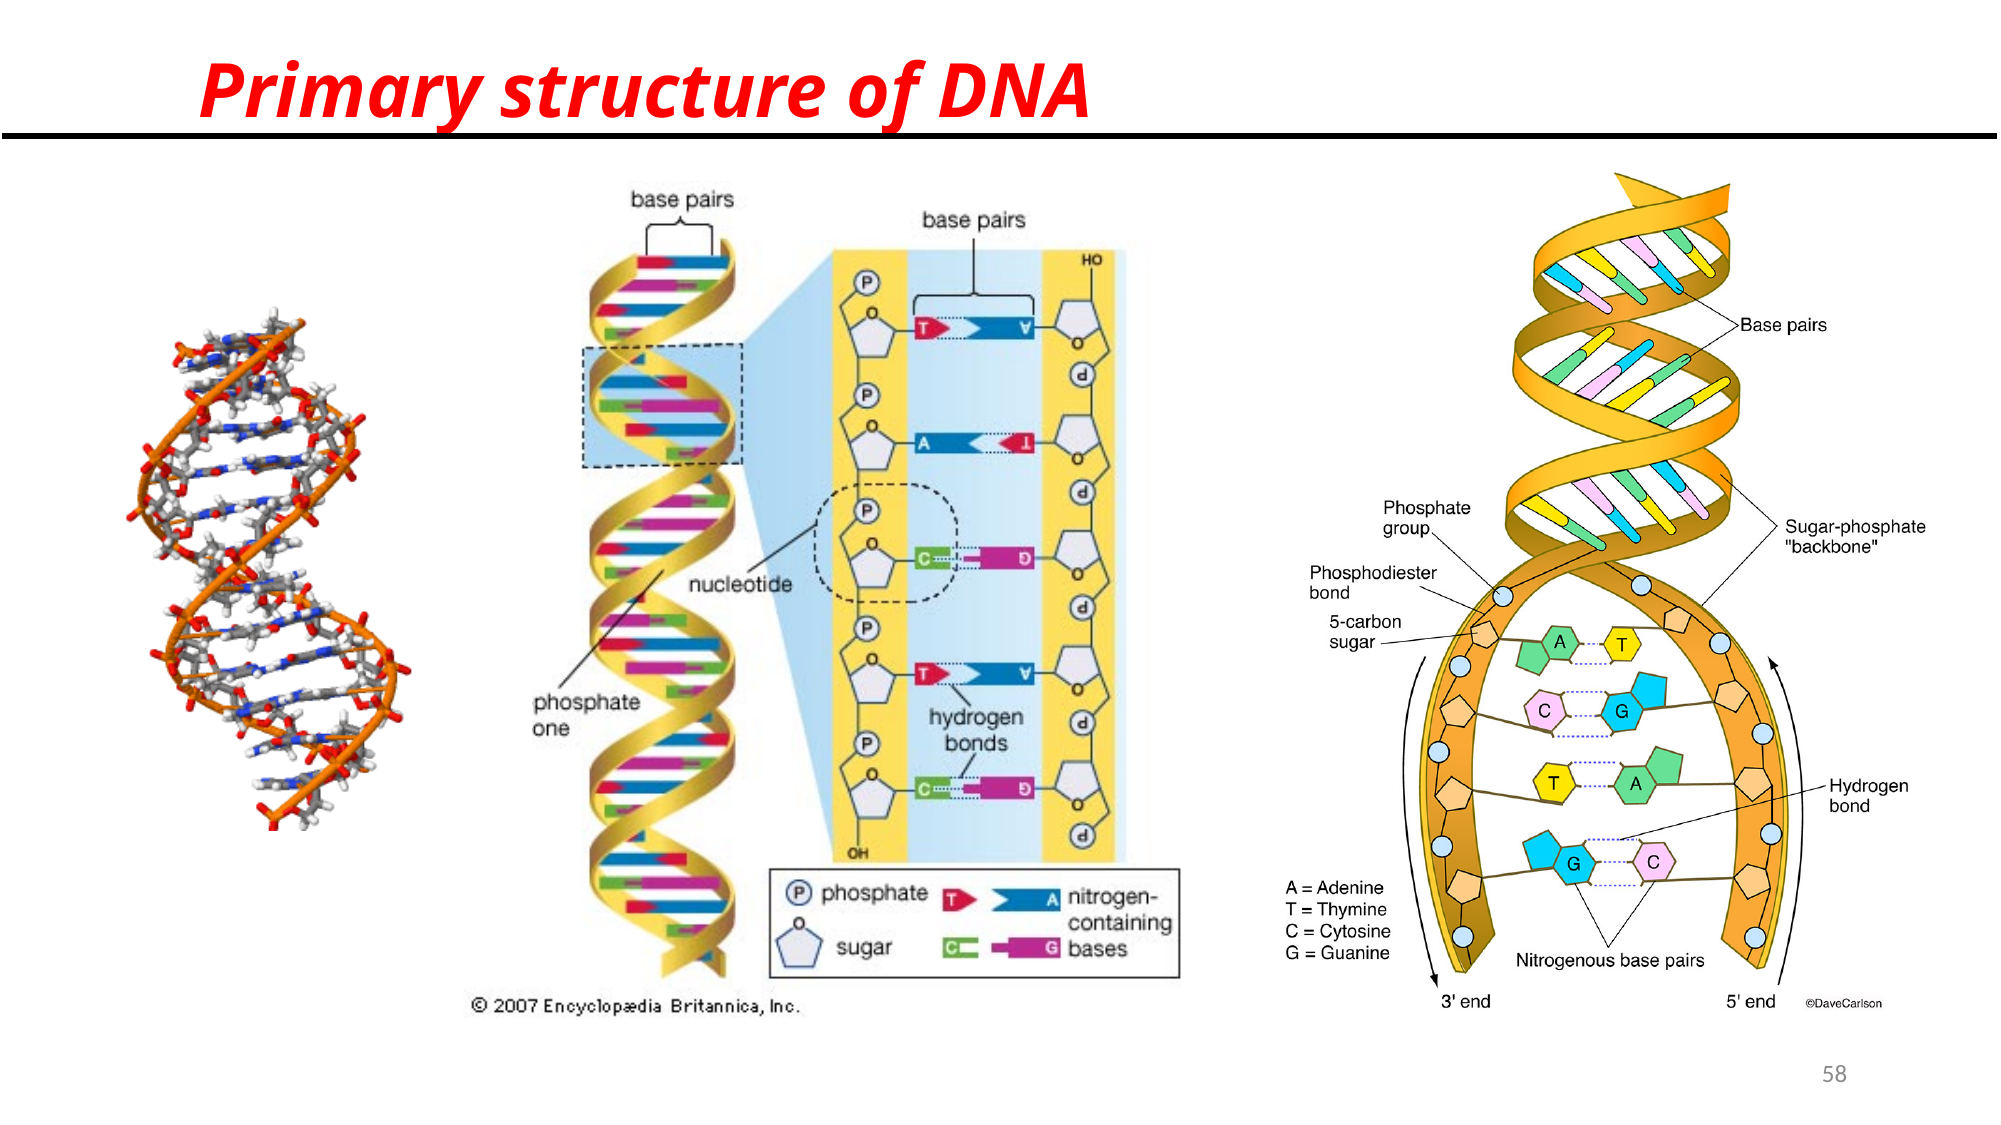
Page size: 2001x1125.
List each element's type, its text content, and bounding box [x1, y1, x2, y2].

picture [1279, 166, 1932, 1022]
picture [0, 181, 1190, 1022]
slide_number 58 [1412, 1042, 1863, 1103]
text_box Primary structure of DNA [183, 34, 1740, 133]
